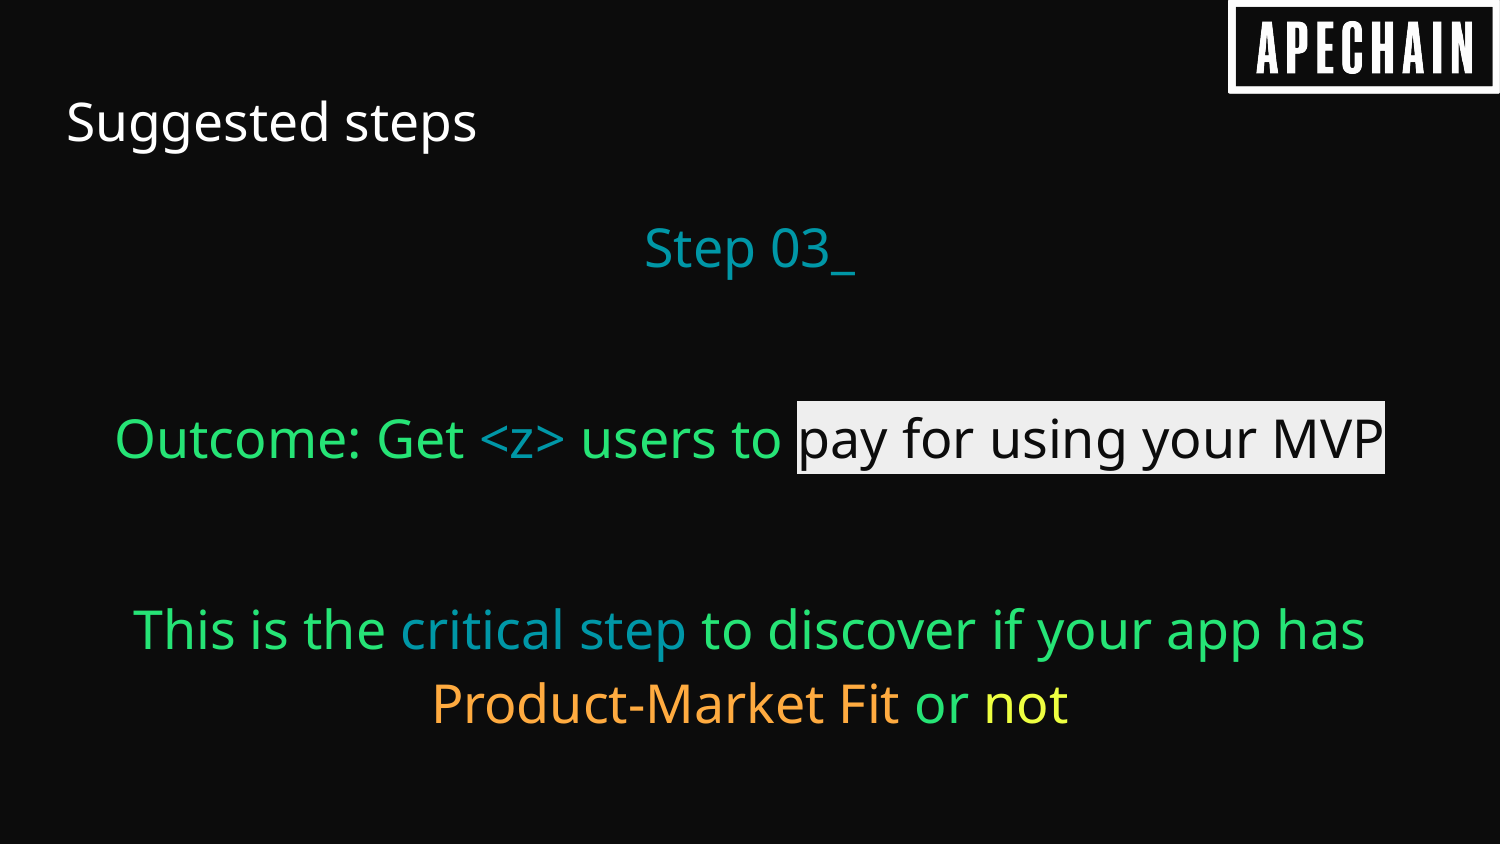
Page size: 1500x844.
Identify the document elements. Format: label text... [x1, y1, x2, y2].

list Step 03_ Outcome: Get <z> users to pay for using your MVP This is the critical step to discover if your app has Product-Market Fit or not [51, 189, 1449, 750]
title Suggested steps [51, 72, 1449, 167]
picture [1228, 0, 1500, 94]
